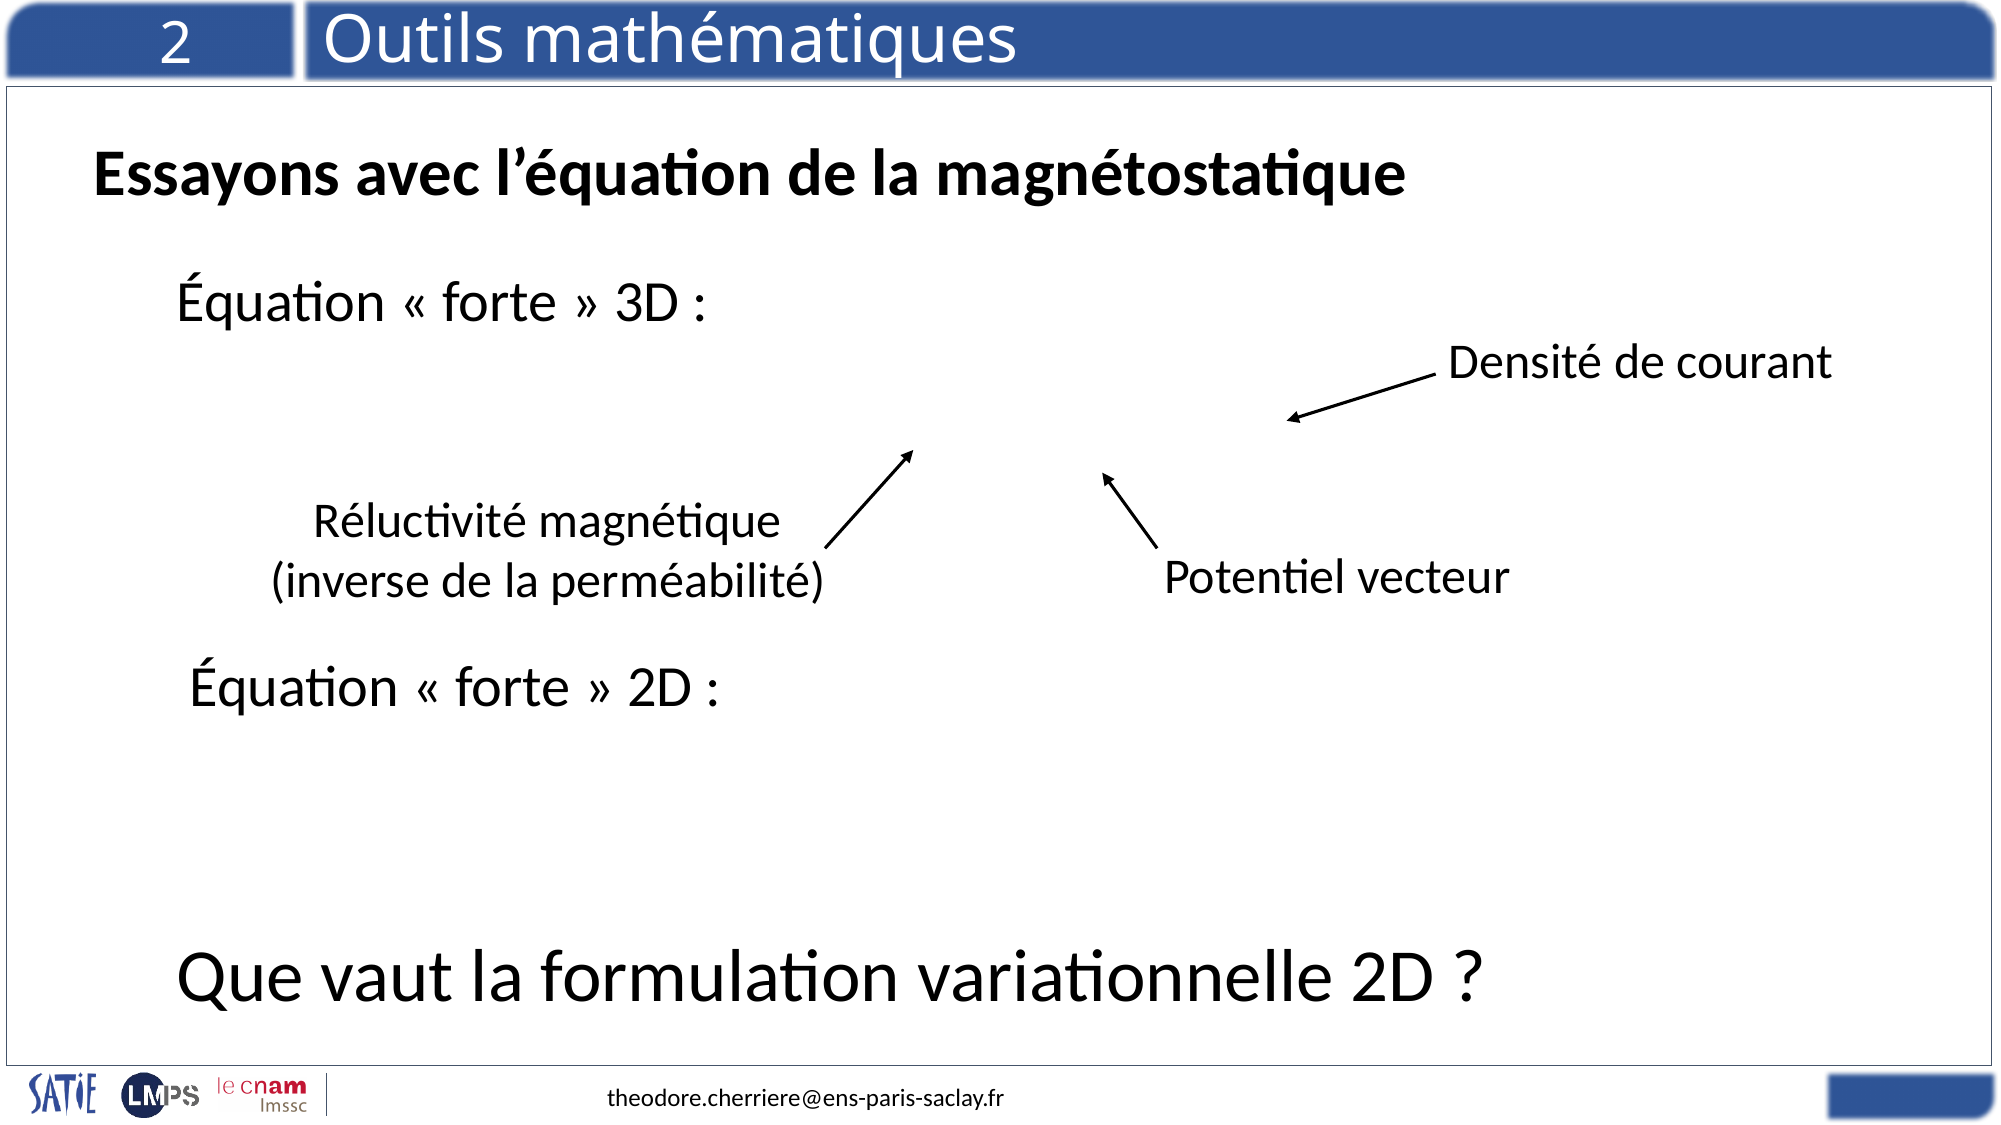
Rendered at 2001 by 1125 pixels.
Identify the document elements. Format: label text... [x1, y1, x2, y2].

title Outils mathématiques [307, 0, 1945, 83]
text_box Que vaut la formulation variationnelle 2D ? [161, 919, 1724, 1025]
text_box Réluctivité magnétique (inverse de la perméabilité) [247, 480, 849, 615]
text_box Potentiel vecteur [1139, 535, 1536, 611]
text_box Essayons avec l’équation de la magnétostatique [78, 121, 1700, 217]
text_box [1286, 373, 1436, 421]
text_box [824, 449, 914, 549]
text_box Densité de courant [1424, 321, 1858, 397]
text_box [1102, 472, 1158, 549]
picture [121, 1072, 201, 1118]
picture [218, 1077, 307, 1112]
list 2 [55, 5, 297, 84]
picture [29, 1072, 96, 1116]
